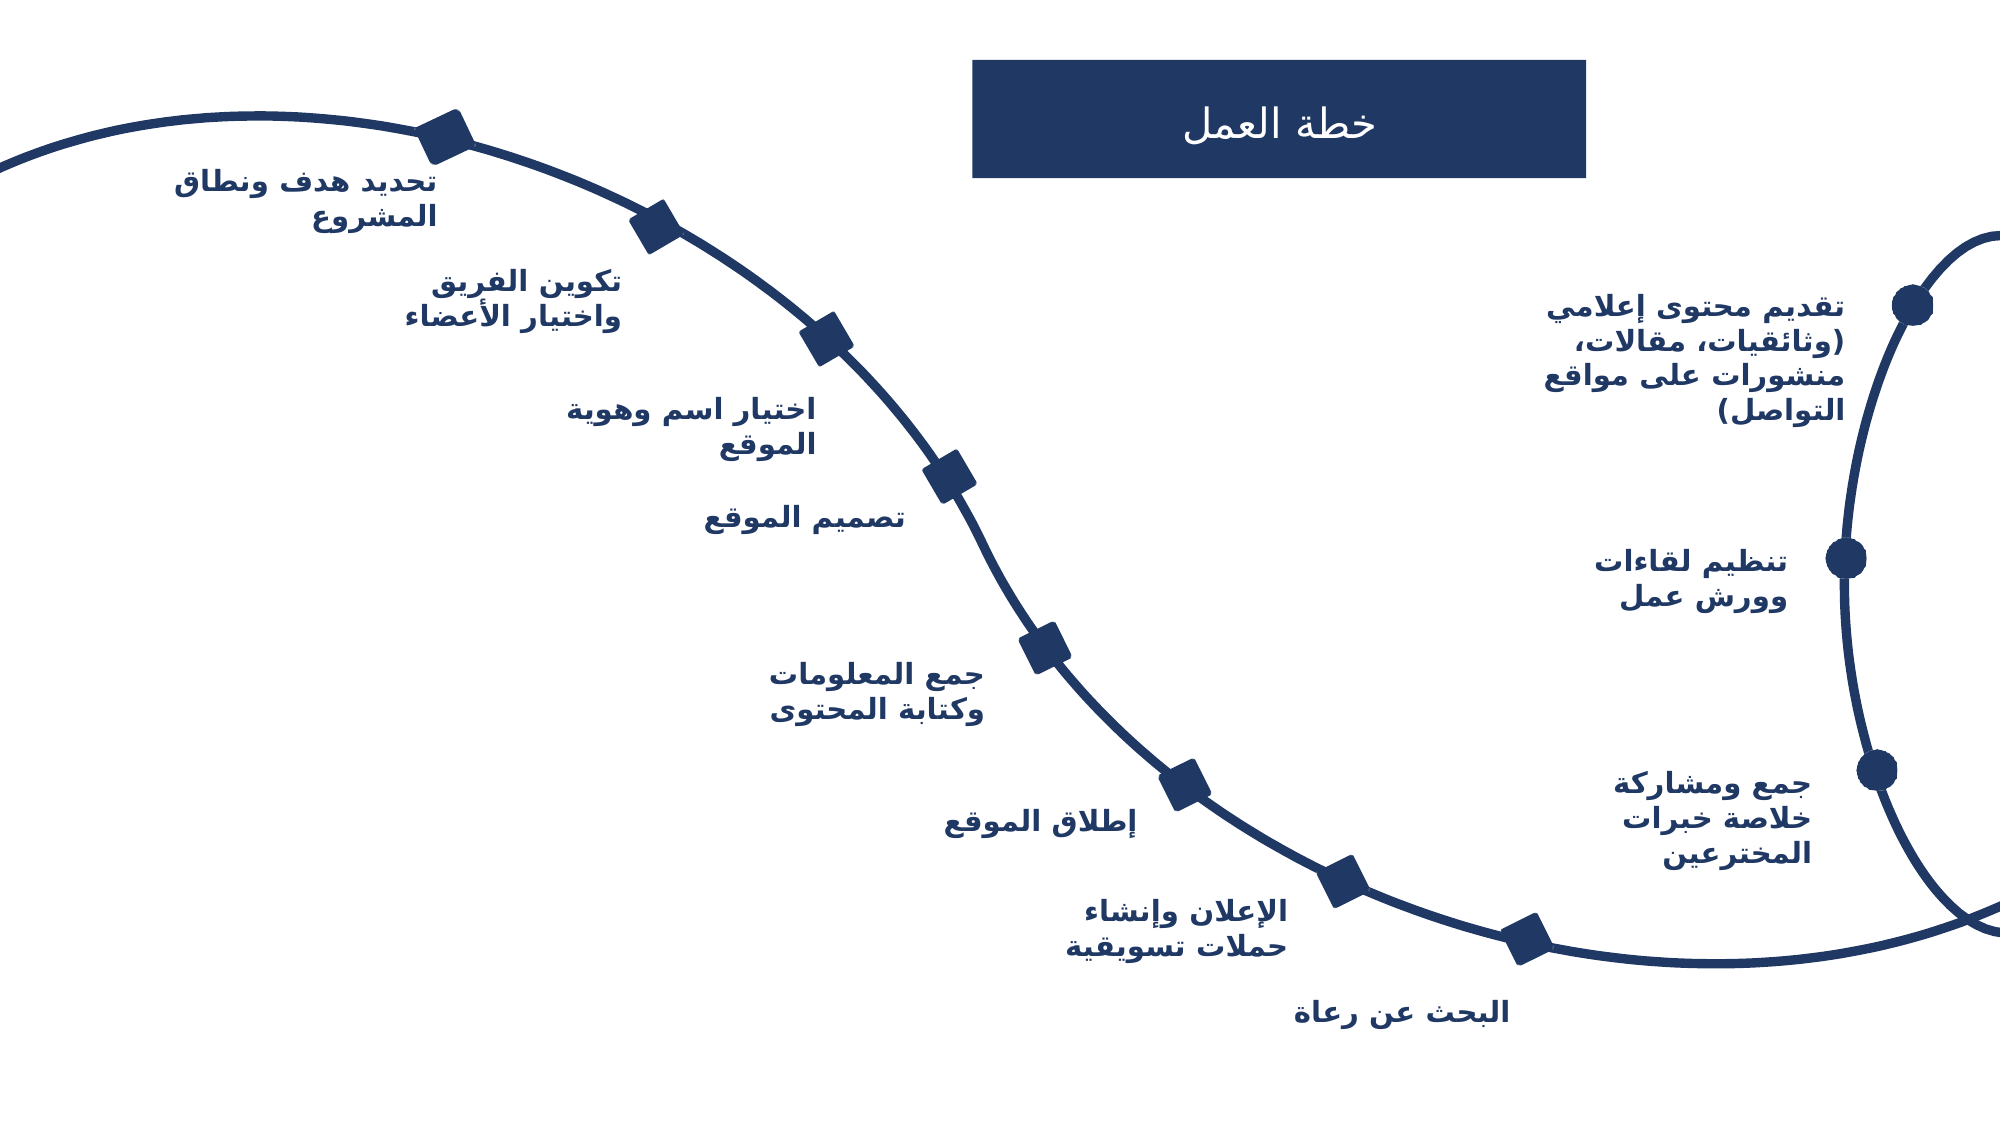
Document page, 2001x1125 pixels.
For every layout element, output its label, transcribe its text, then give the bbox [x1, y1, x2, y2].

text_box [1114, 535, 1458, 1053]
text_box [1825, 230, 2000, 938]
text_box تحديد هدف ونطاق المشروع [135, 154, 237, 274]
text_box تنظيم لقاءات وورش عمل [1763, 534, 1804, 605]
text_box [237, 0, 1763, 1125]
text_box جمع ومشاركة خلاصة خبرات المخترعين [1763, 757, 1828, 977]
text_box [718, 149, 888, 555]
text_box تقديم محتوى إعلامي (وثائقيات، مقالات، منشورات على مواقع التواصل) [1763, 279, 1825, 499]
